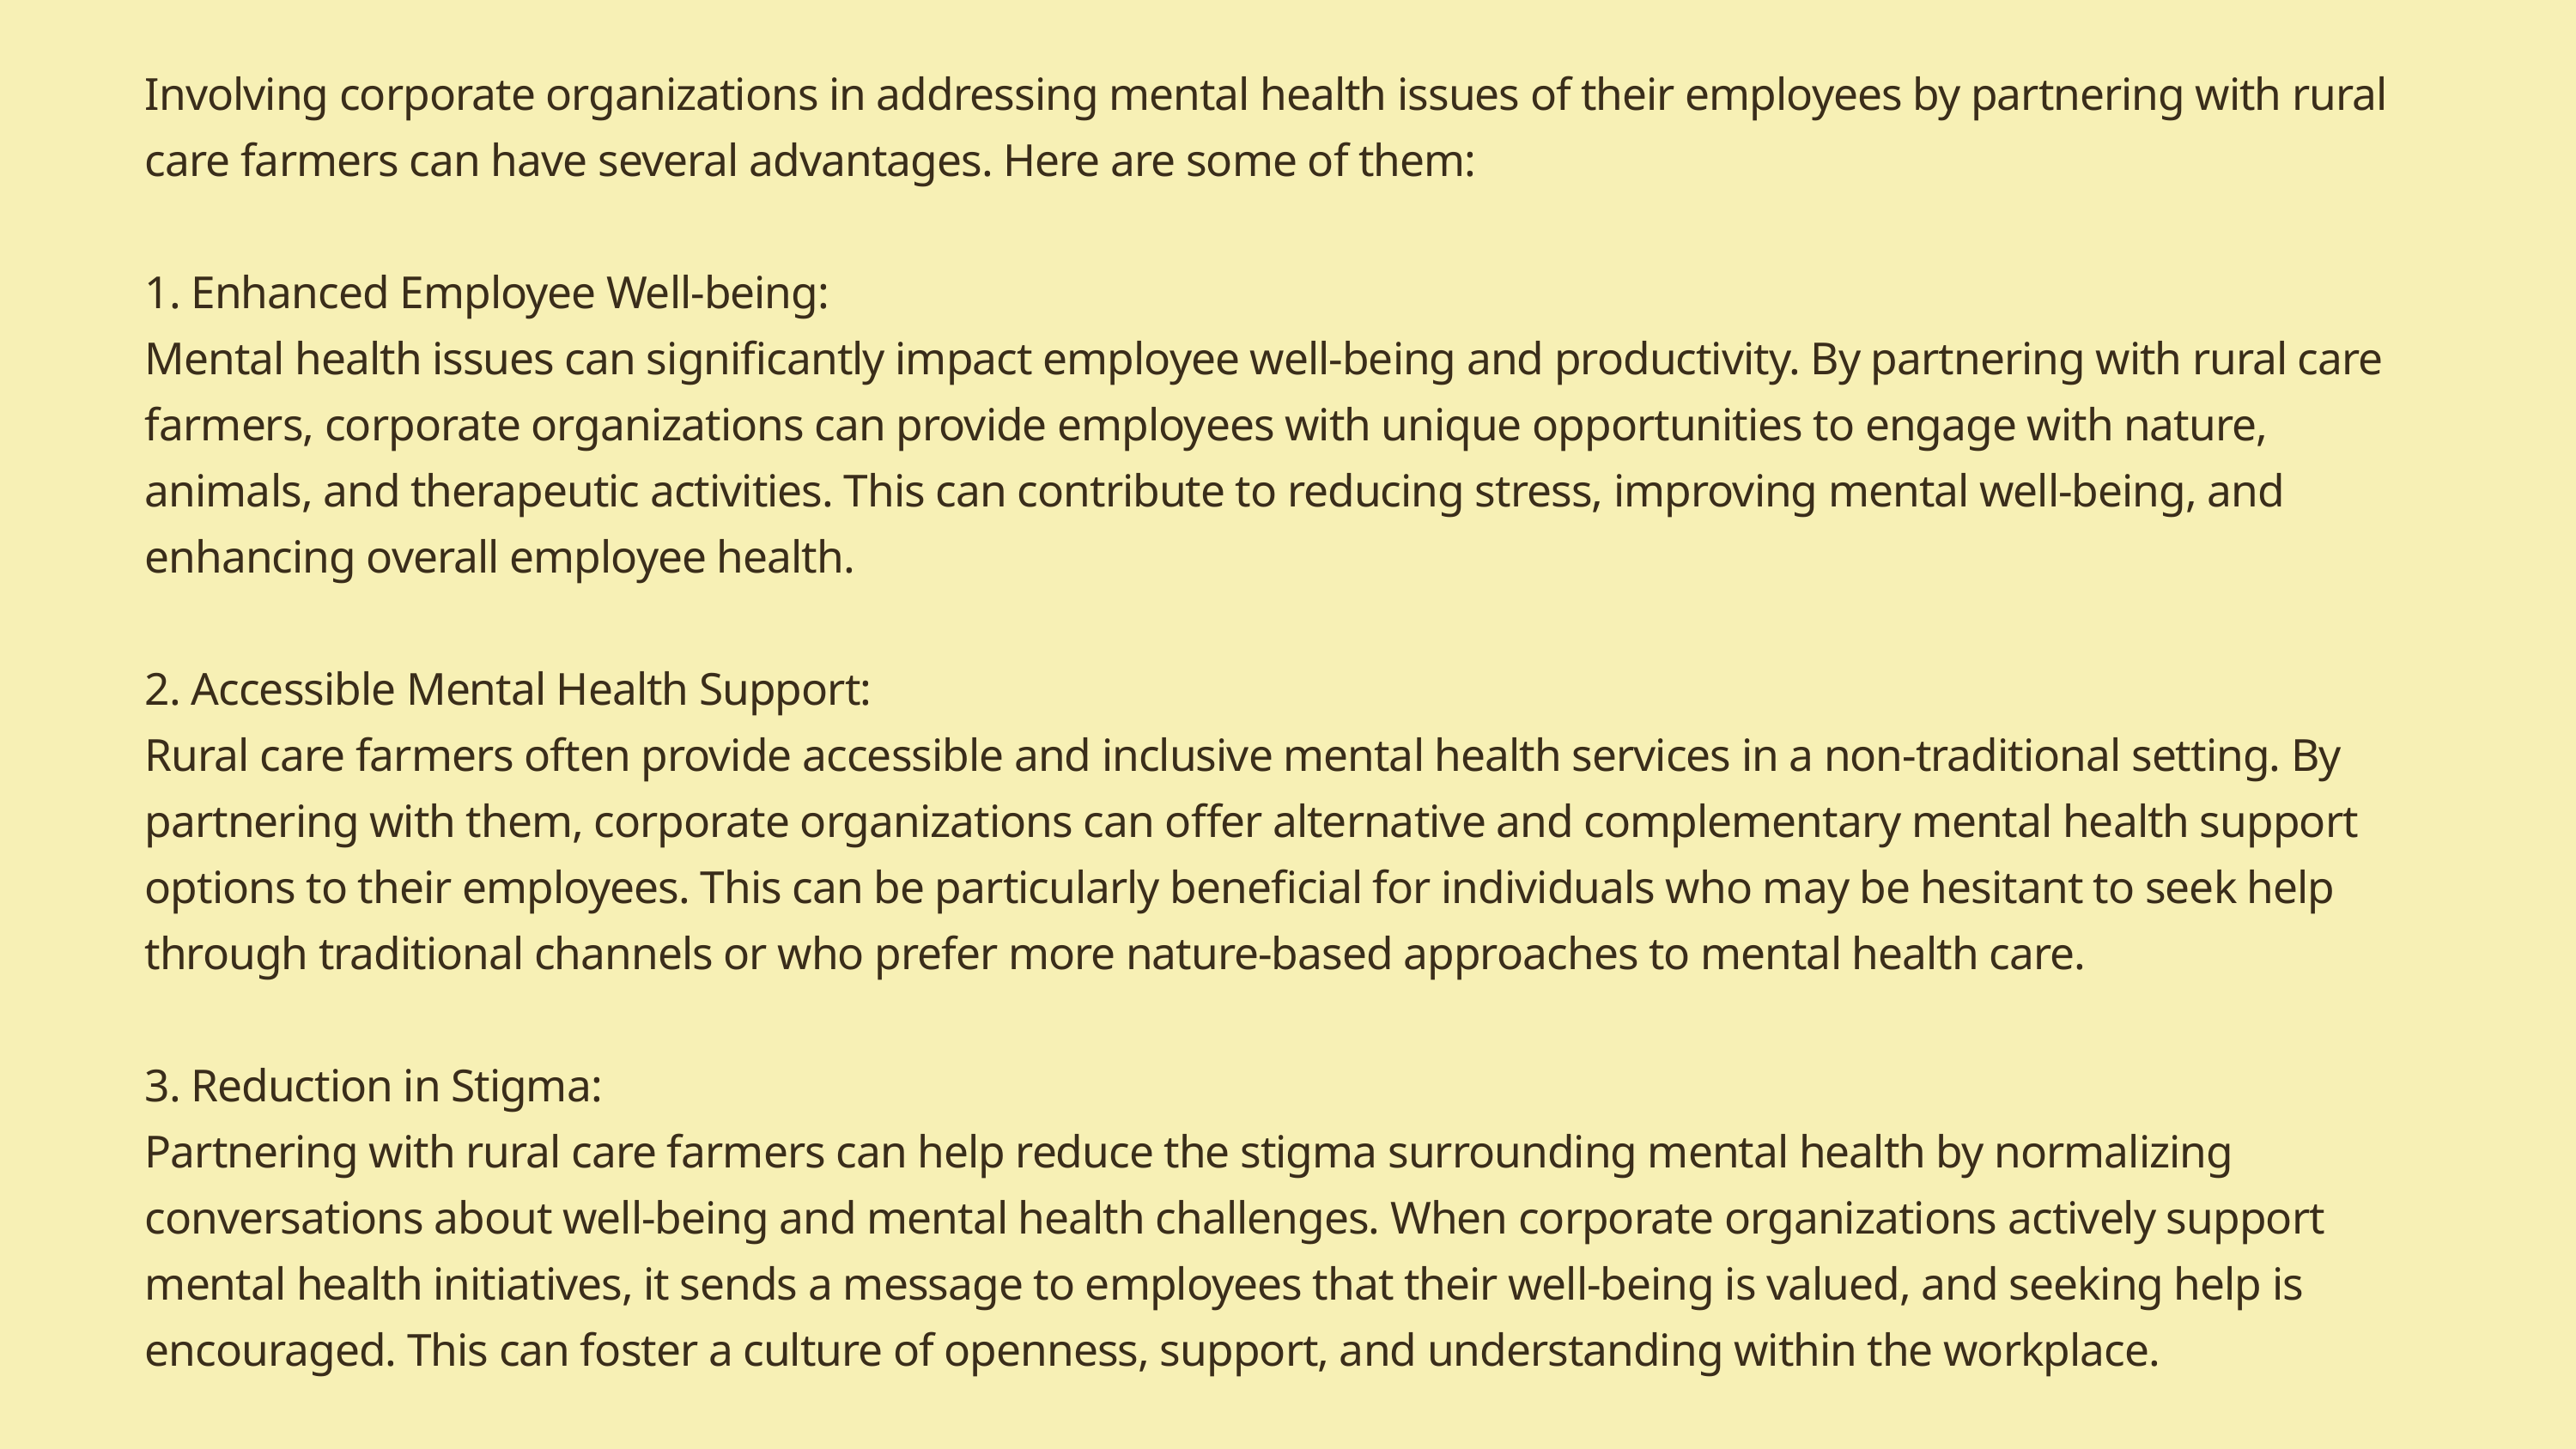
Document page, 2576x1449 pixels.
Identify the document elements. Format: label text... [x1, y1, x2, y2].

text_box Involving corporate organizations in addressing mental health issues of their employees by partnering with rural care farmers can have several advantages. Here are some of them: 1. Enhanced Employee Well-being: Mental health issues can significantly impact employee well-being and productivity. By partnering with rural care farmers, corporate organizations can provide employees with unique opportunities to engage with nature, animals, and therapeutic activities. This can contribute to reducing stress, improving mental well-being, and enhancing overall employee health. 2. Accessible Mental Health Support: Rural care farmers often provide accessible and inclusive mental health services in a non-traditional setting. By partnering with them, corporate organizations can offer alternative and complementary mental health support options to their employees. This can be particularly beneficial for individuals who may be hesitant to seek help through traditional channels or who prefer more nature-based approaches to mental health care. 3. Reduction in Stigma: Partnering with rural care farmers can help reduce the stigma surrounding mental health by normalizing conversations about well-being and mental health challenges. When corporate organizations actively support mental health initiatives, it sends a message to employees that their well-being is valued, and seeking help is encouraged. This can foster a culture of openness, support, and understanding within the workplace. [144, 52, 2432, 1449]
